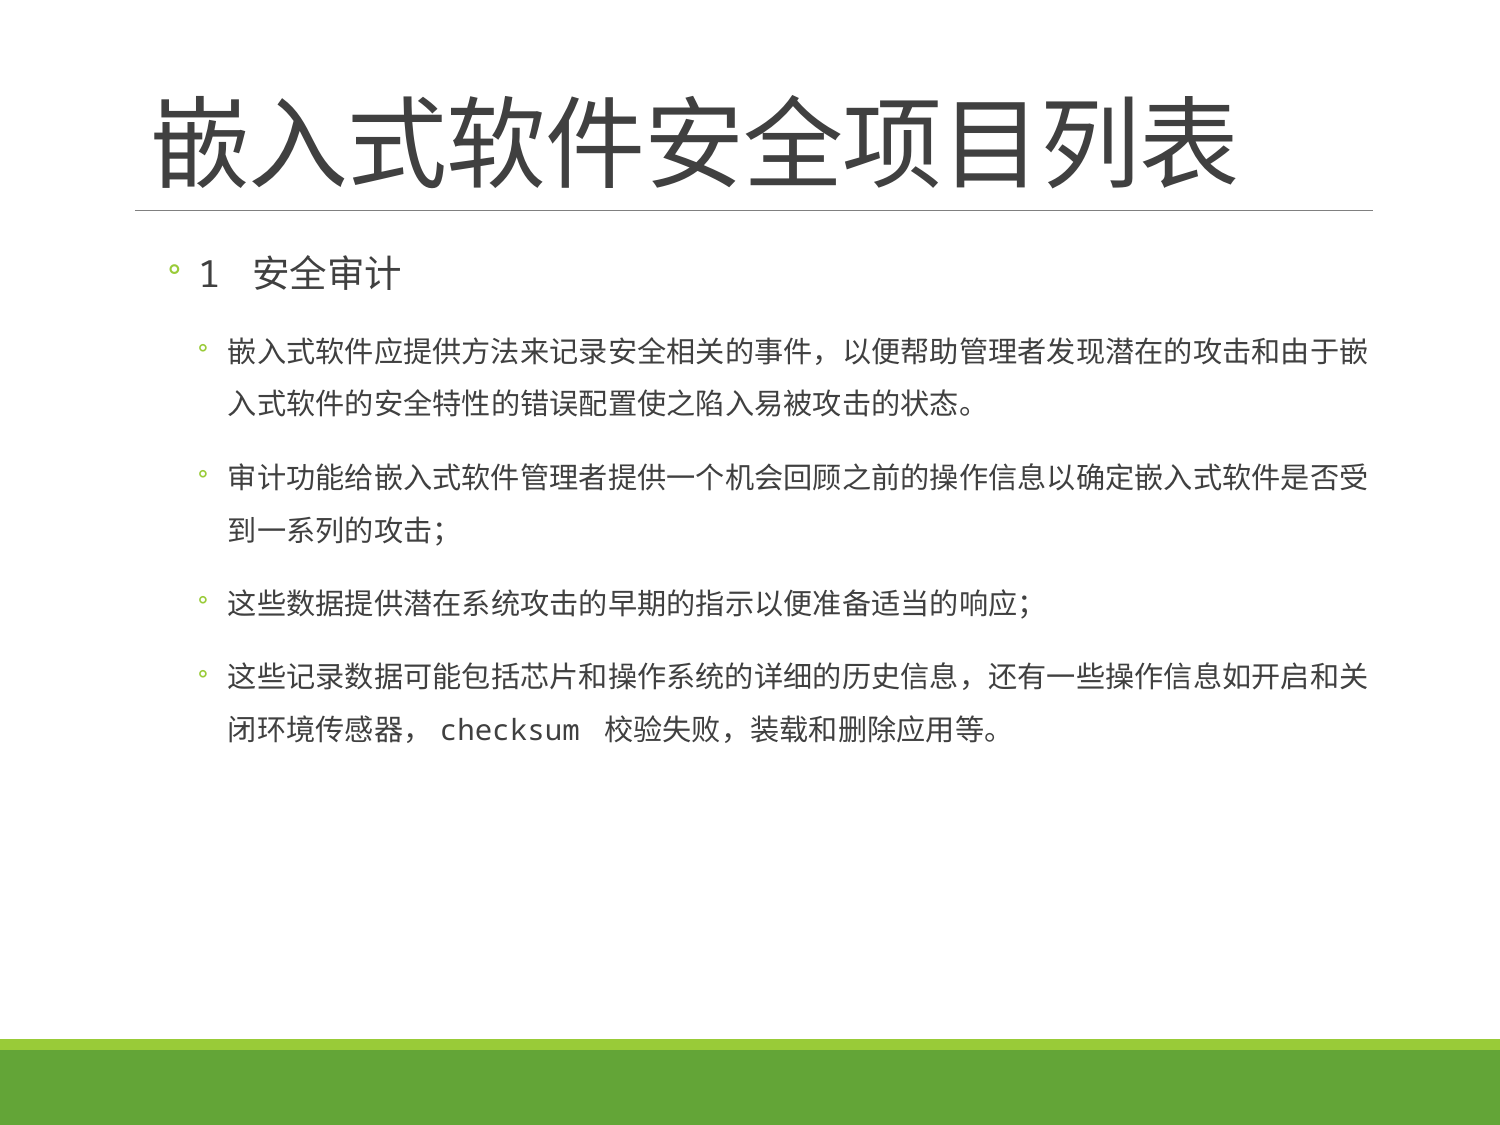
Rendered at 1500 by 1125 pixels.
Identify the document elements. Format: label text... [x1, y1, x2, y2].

list 1 安全审计 嵌入式软件应提供方法来记录安全相关的事件，以便帮助管理者发现潜在的攻击和由于嵌入式软件的安全特性的错误配置使之陷入易被攻击的状态。 审计功能给嵌入式软件管理者提供一个机会回顾之前的操作信息以确定嵌入式软件是否受到一系列的攻击； 这些数据提供潜在系统攻击的早期的指示以便准备适当的响应； 这些记录数据可能包括芯片和操作系统的详细的历史信息，还有一些操作信息如开启和关闭环境传感器，checksum 校验失败，装载和删除应用等。 [135, 219, 1373, 1022]
title 嵌入式软件安全项目列表 [135, 47, 1373, 209]
